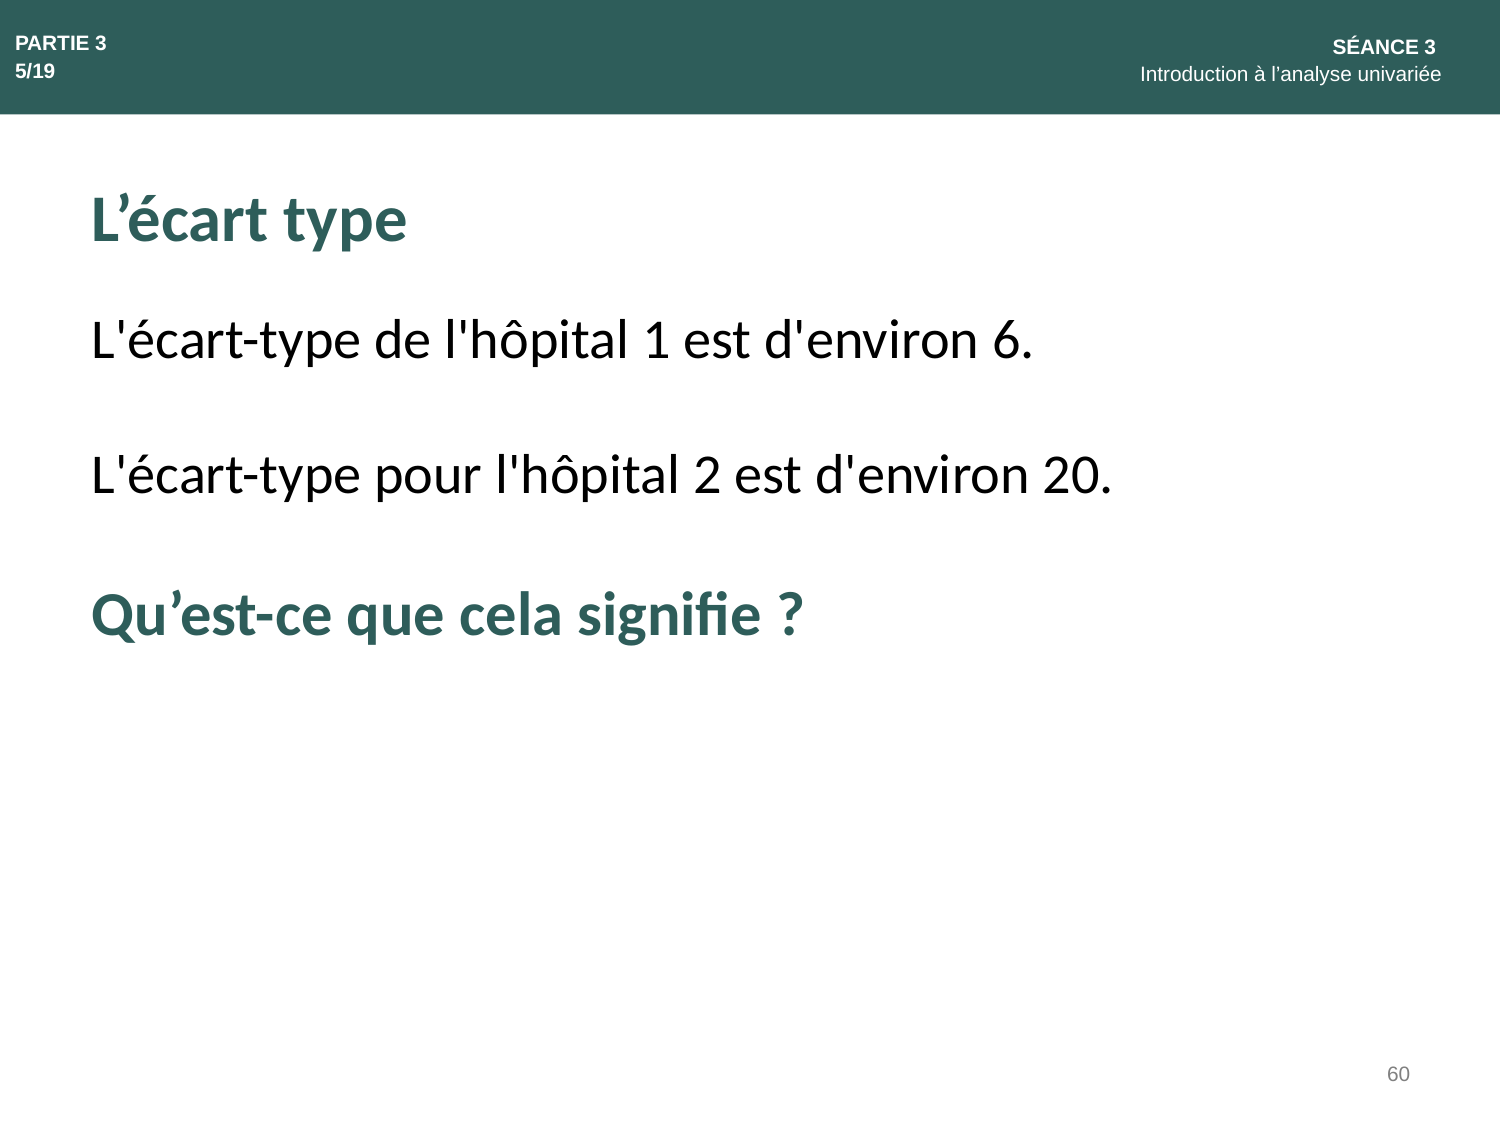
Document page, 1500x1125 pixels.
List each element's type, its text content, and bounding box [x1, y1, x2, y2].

text_box PARTIE 3 5/19 [0, 12, 493, 144]
text_box L'écart-type de l'hôpital 1 est d'environ 6. L'écart-type pour l'hôpital 2 est d'environ 20. Qu’est-ce que cela signifie ? [76, 287, 1373, 611]
text_box L’écart type [76, 159, 1425, 275]
text_box SÉANCE 3 Introduction à l’analyse univariée [808, 23, 1457, 94]
slide_number 60 [1074, 1042, 1425, 1103]
text_box [0, 0, 1500, 115]
